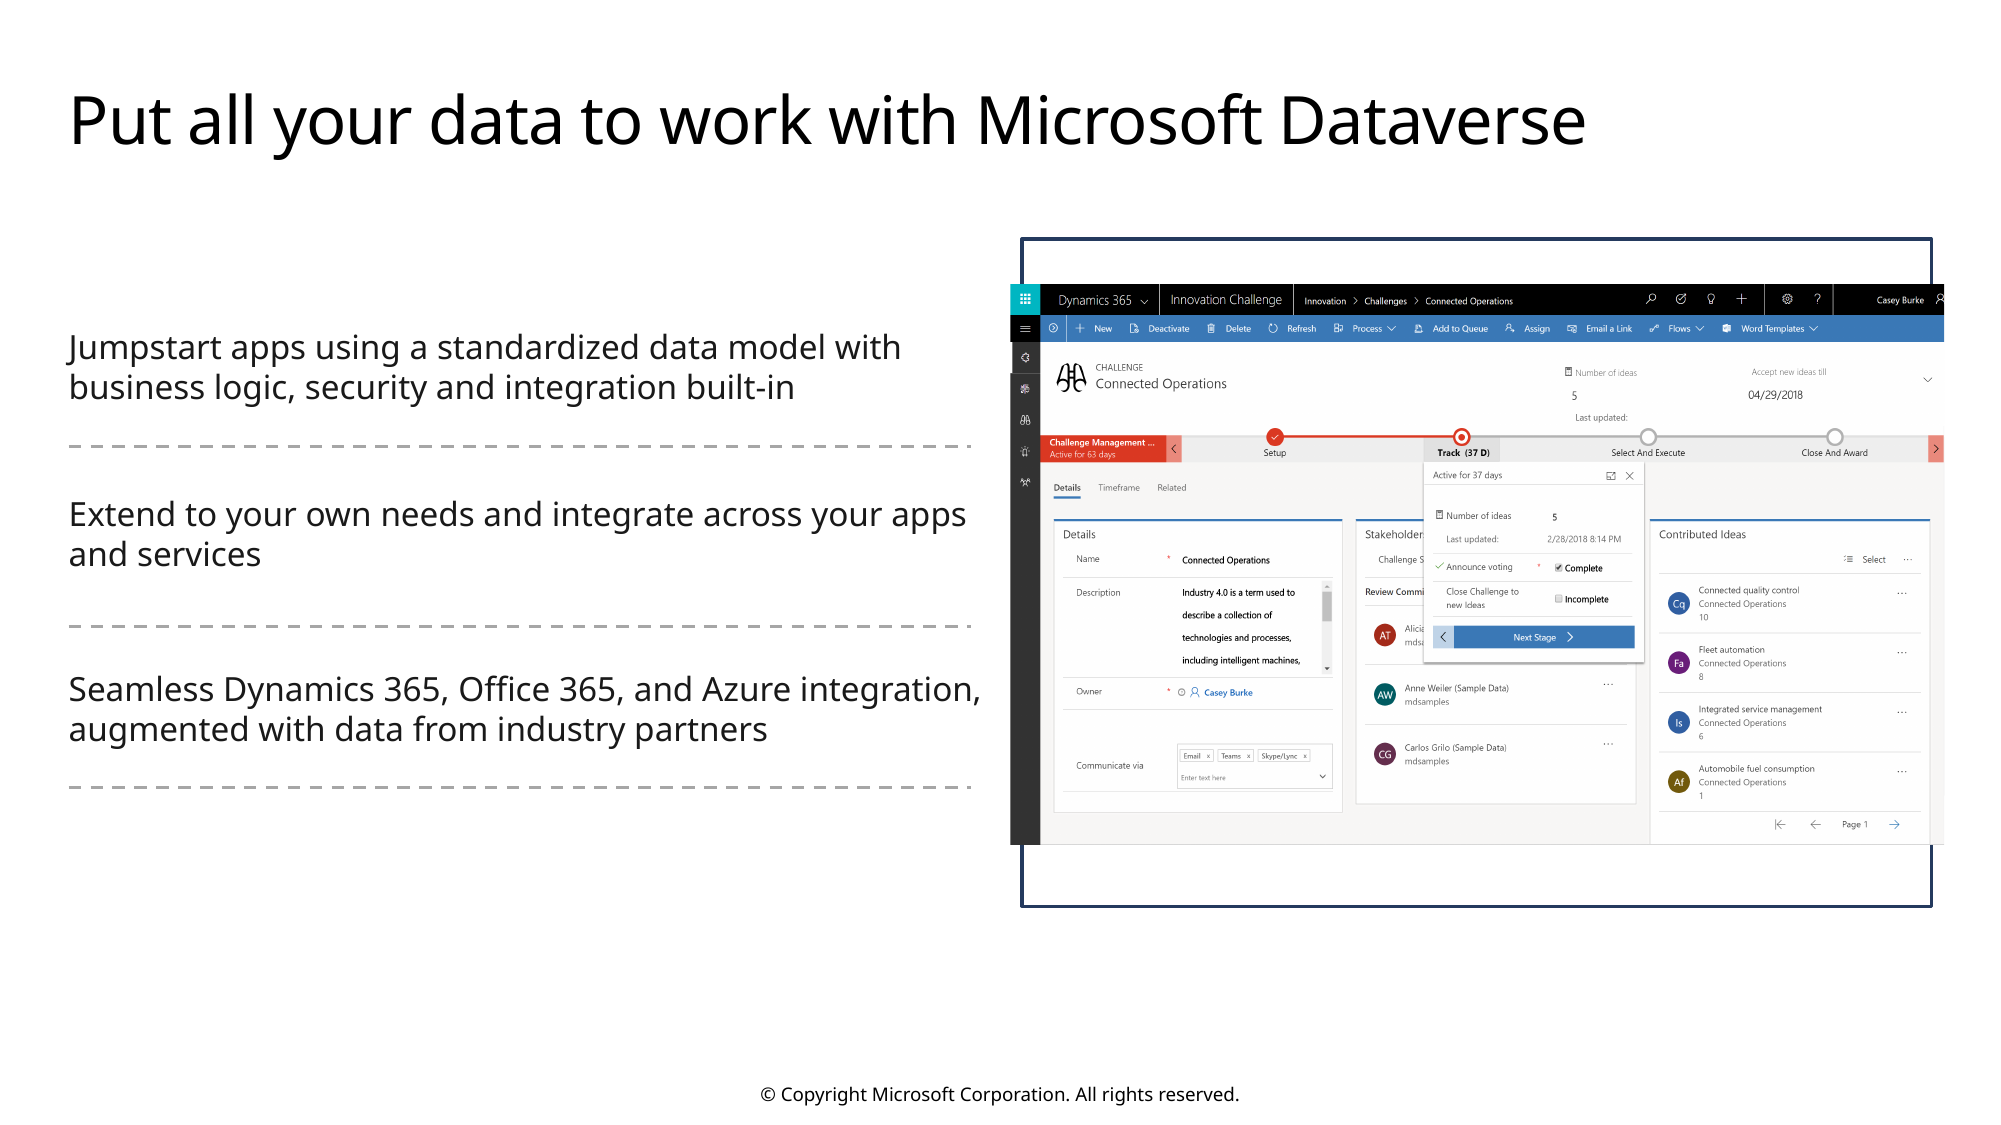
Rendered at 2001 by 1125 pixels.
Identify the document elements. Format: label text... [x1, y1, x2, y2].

list Jumpstart apps using a standardized data model with business logic, security and integration built-in [68, 309, 984, 424]
title Put all your data to work with Microsoft Dataverse [68, 72, 1932, 192]
list Extend to your own needs and integrate across your apps and services [68, 475, 984, 590]
picture [1010, 284, 1945, 845]
list Seamless Dynamics 365, Office 365, and Azure integration, augmented with data from industry partners [68, 650, 984, 766]
